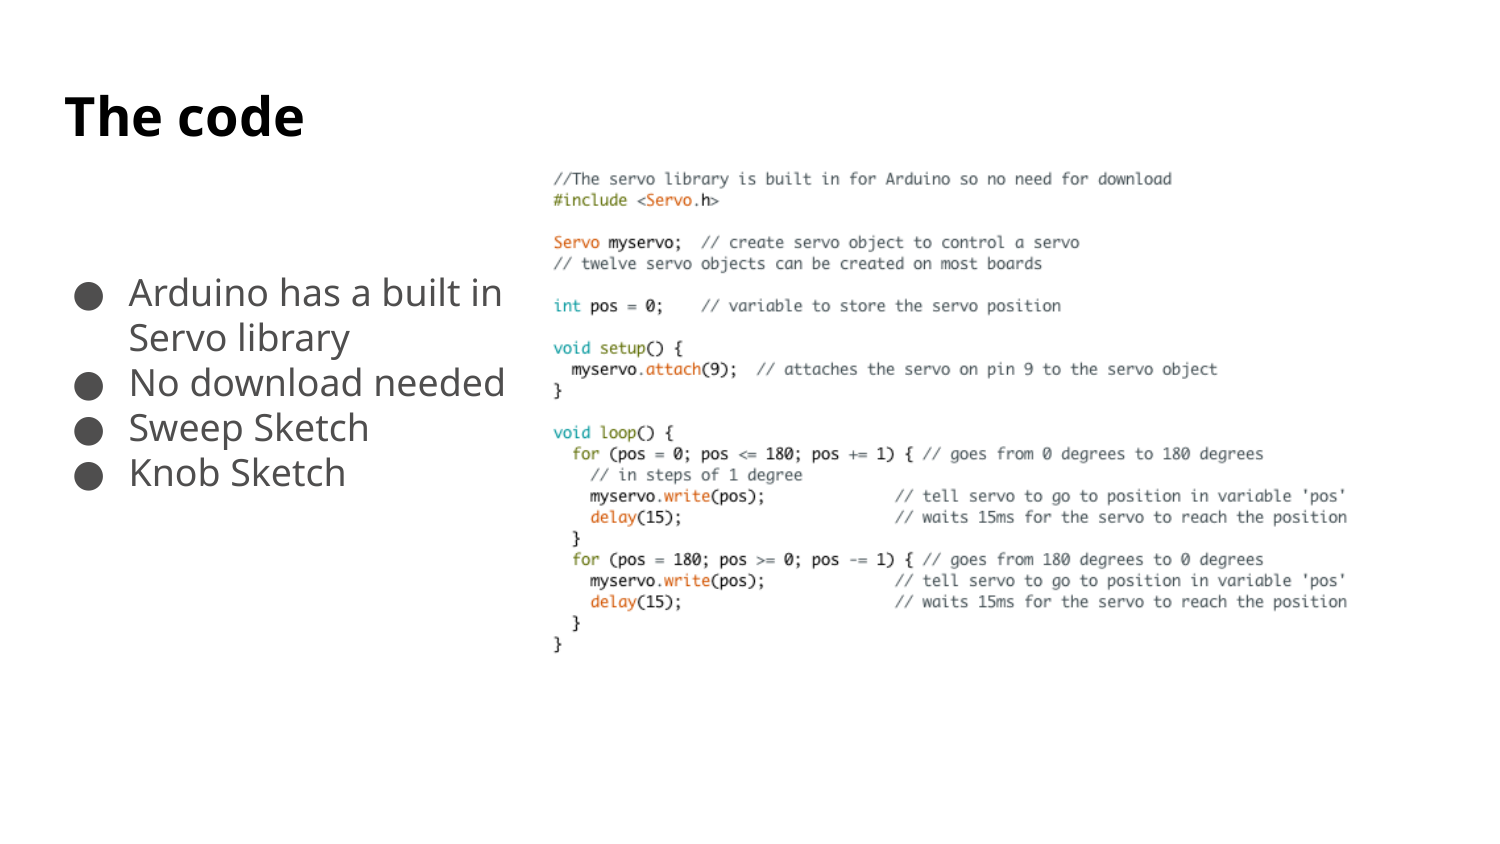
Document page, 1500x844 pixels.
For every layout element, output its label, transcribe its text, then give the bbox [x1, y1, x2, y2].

picture [550, 161, 1439, 660]
title The code [49, 67, 1448, 173]
text_box Arduino has a built in Servo library No download needed Sweep Sketch Knob Sketch [38, 254, 563, 738]
